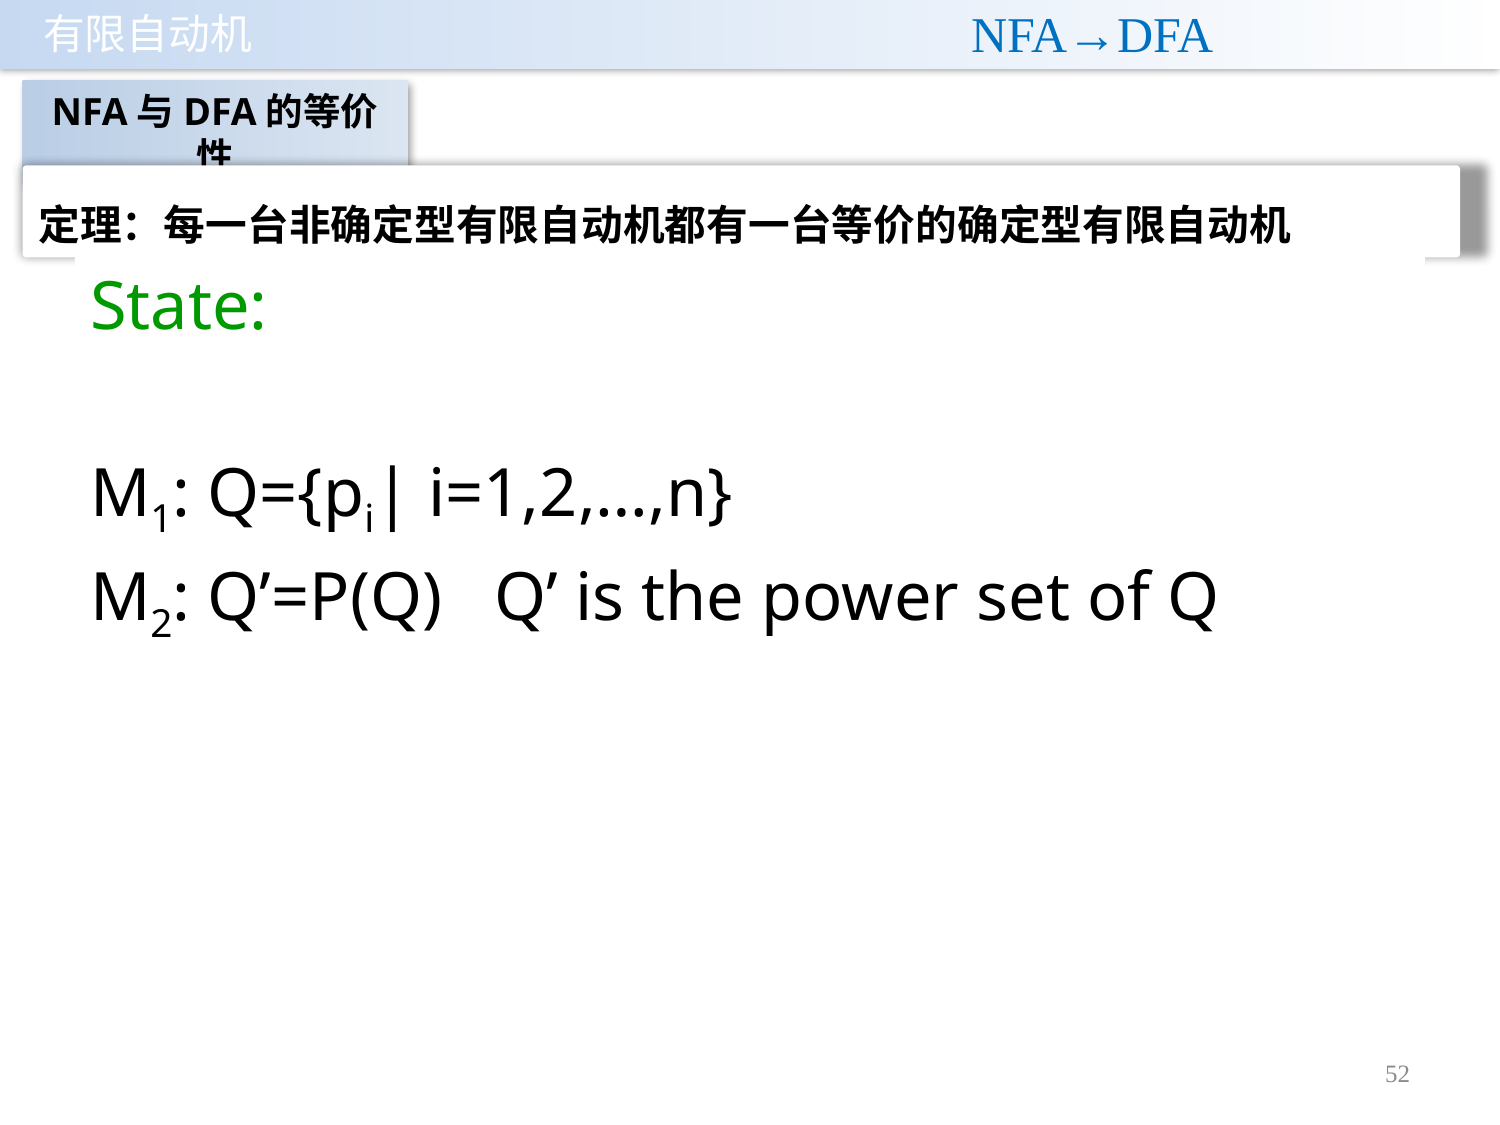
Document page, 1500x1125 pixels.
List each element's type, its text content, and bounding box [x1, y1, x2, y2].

text_box NFA与DFA的等价性 [22, 80, 408, 159]
text_box State: M1: Q={pi| i=1,2,…,n} M2: Q’=P(Q) Q’ is the power set of Q [74, 255, 1425, 797]
title NFA→DFA [702, 0, 1483, 67]
slide_number 52 [1074, 1042, 1425, 1103]
text_box 定理：每一台非确定型有限自动机都有一台等价的确定型有限自动机 [22, 165, 1461, 258]
